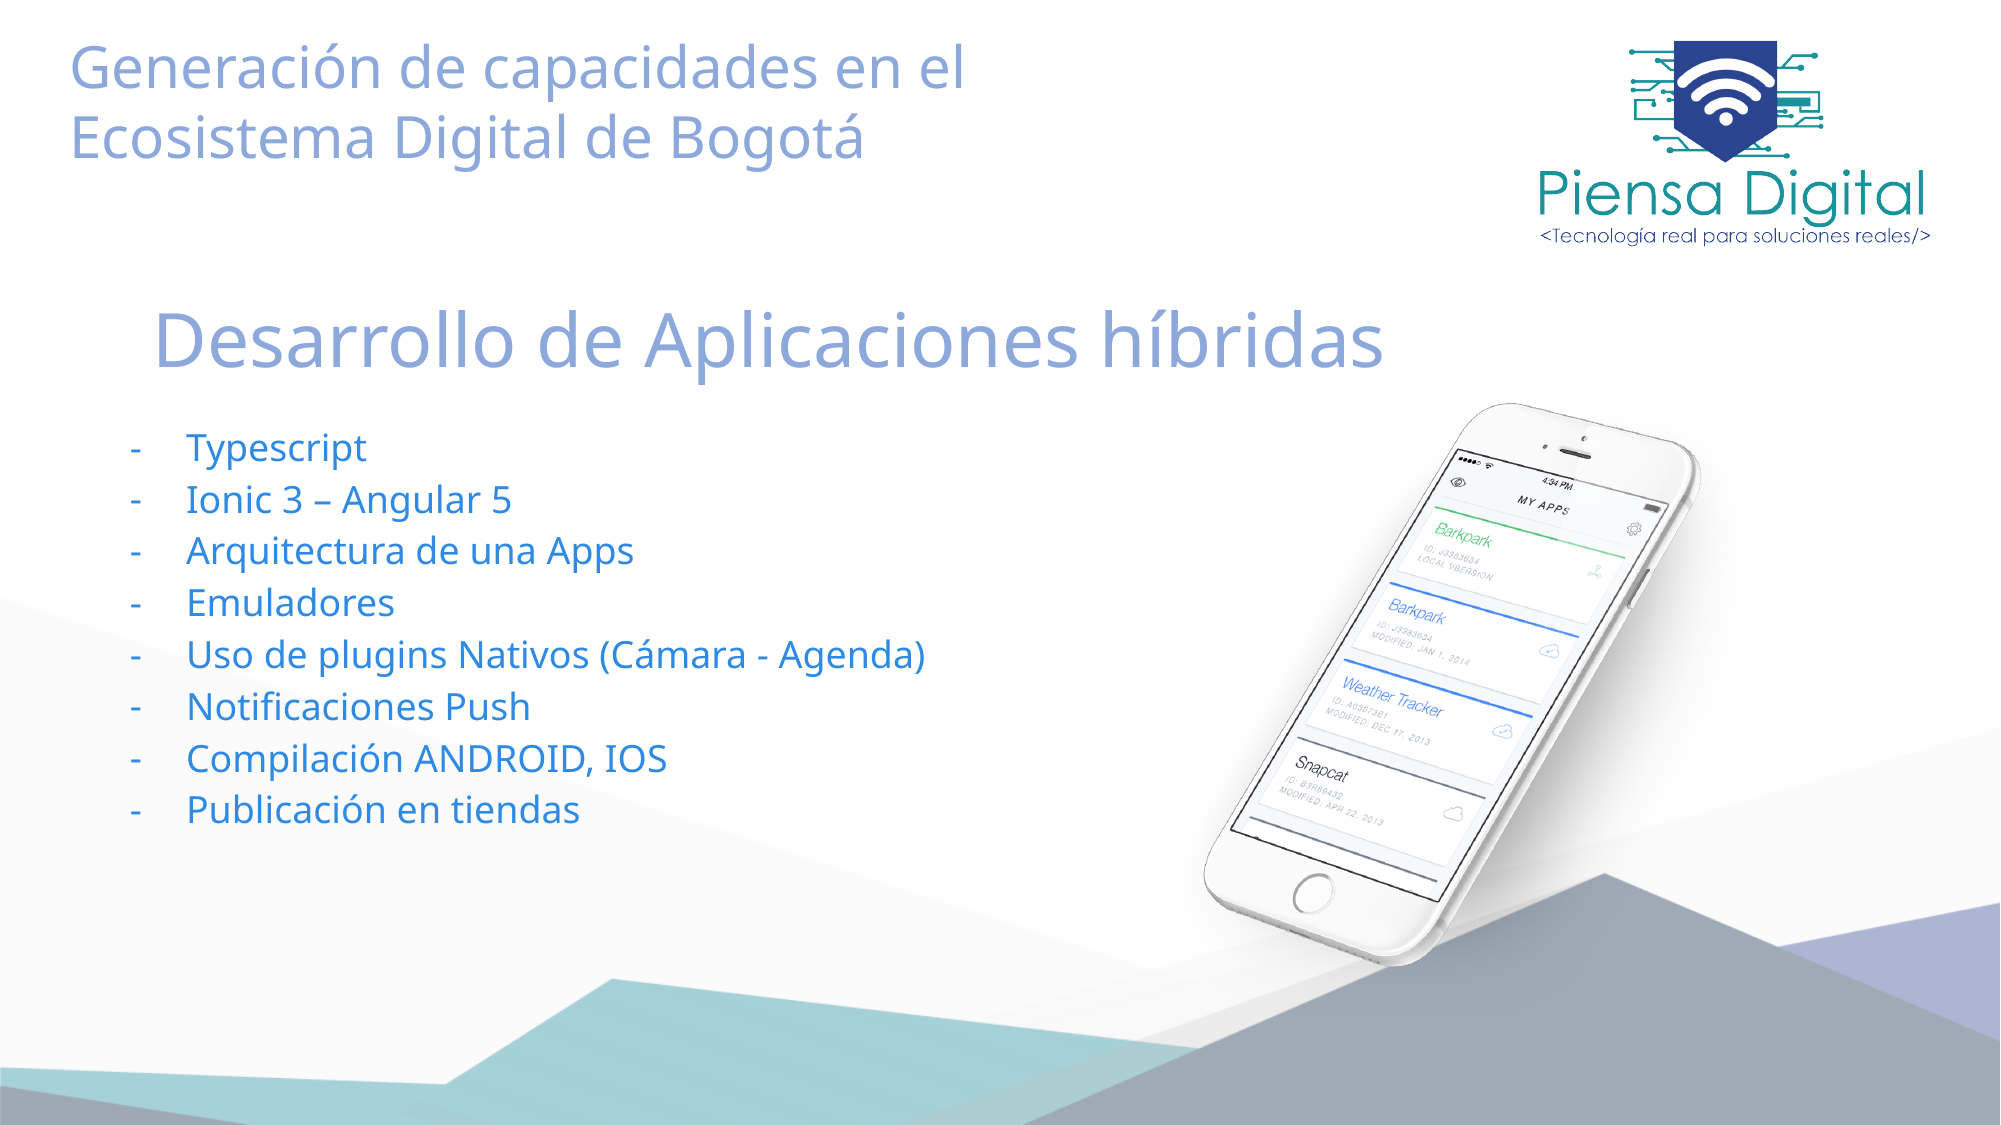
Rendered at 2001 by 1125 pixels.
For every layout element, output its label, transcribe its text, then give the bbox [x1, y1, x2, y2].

picture [1155, 402, 1766, 1013]
text_box Generación de capacidades en el Ecosistema Digital de Bogotá [54, 22, 1122, 179]
text_box Desarrollo de Aplicaciones híbridas [137, 272, 1863, 340]
text_box Typescript Ionic 3 – Angular 5 Arquitectura de una Apps Emuladores Uso de plugins Nativos (Cámara - Agenda) Notificaciones Push Compilación ANDROID, IOS Publicación en tiendas [96, 402, 1155, 771]
picture [1505, 0, 1946, 285]
